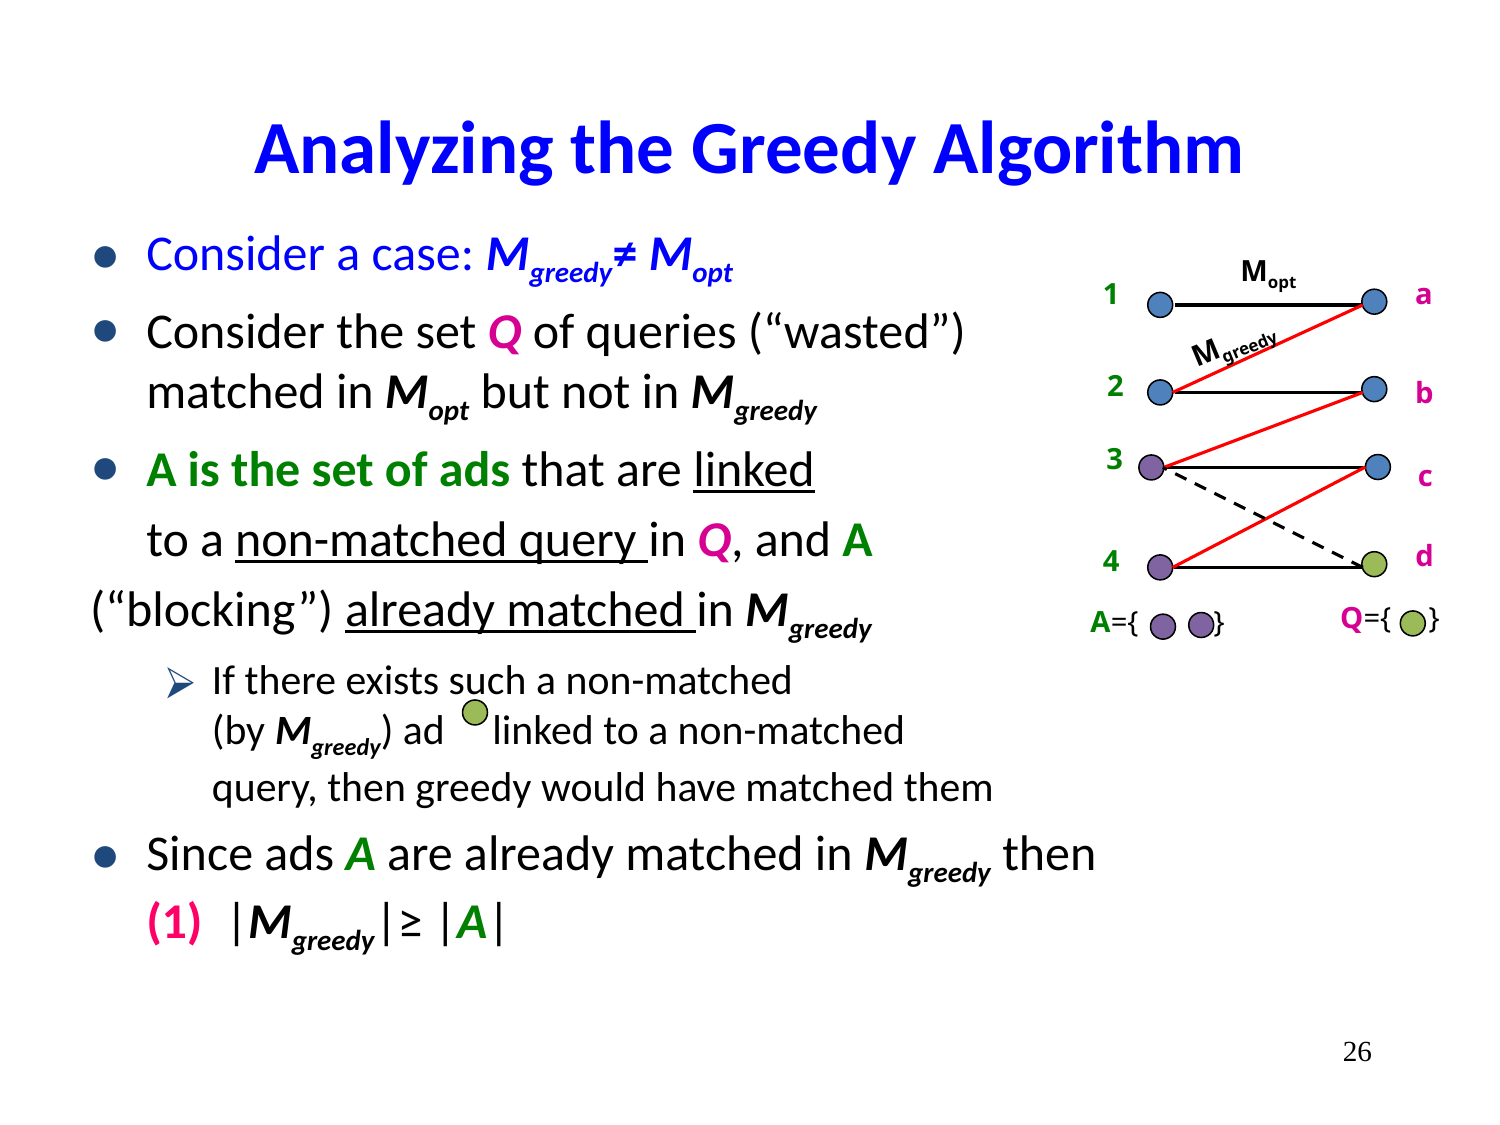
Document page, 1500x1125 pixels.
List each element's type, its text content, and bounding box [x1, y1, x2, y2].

slide_number ‹#› [1074, 1025, 1388, 1100]
text_box [462, 699, 488, 725]
list Consider a case: Mgreedy≠ Mopt Consider the set Q of queries (“wasted”) matched in Mopt but not in Mgreedy A is the set of ads that are linked to a non-matched query in Q, and A (“blocking”) already matched in Mgreedy If there exists such a non-matched (by Mgreedy) ad linked to a non-matched query, then greedy would have matched them Since ads A are already matched in Mgreedy then (1) |Mgreedy|≥ |A| [75, 212, 1500, 1075]
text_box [1075, 244, 1475, 647]
title Analyzing the Greedy Algorithm [112, 50, 1388, 212]
